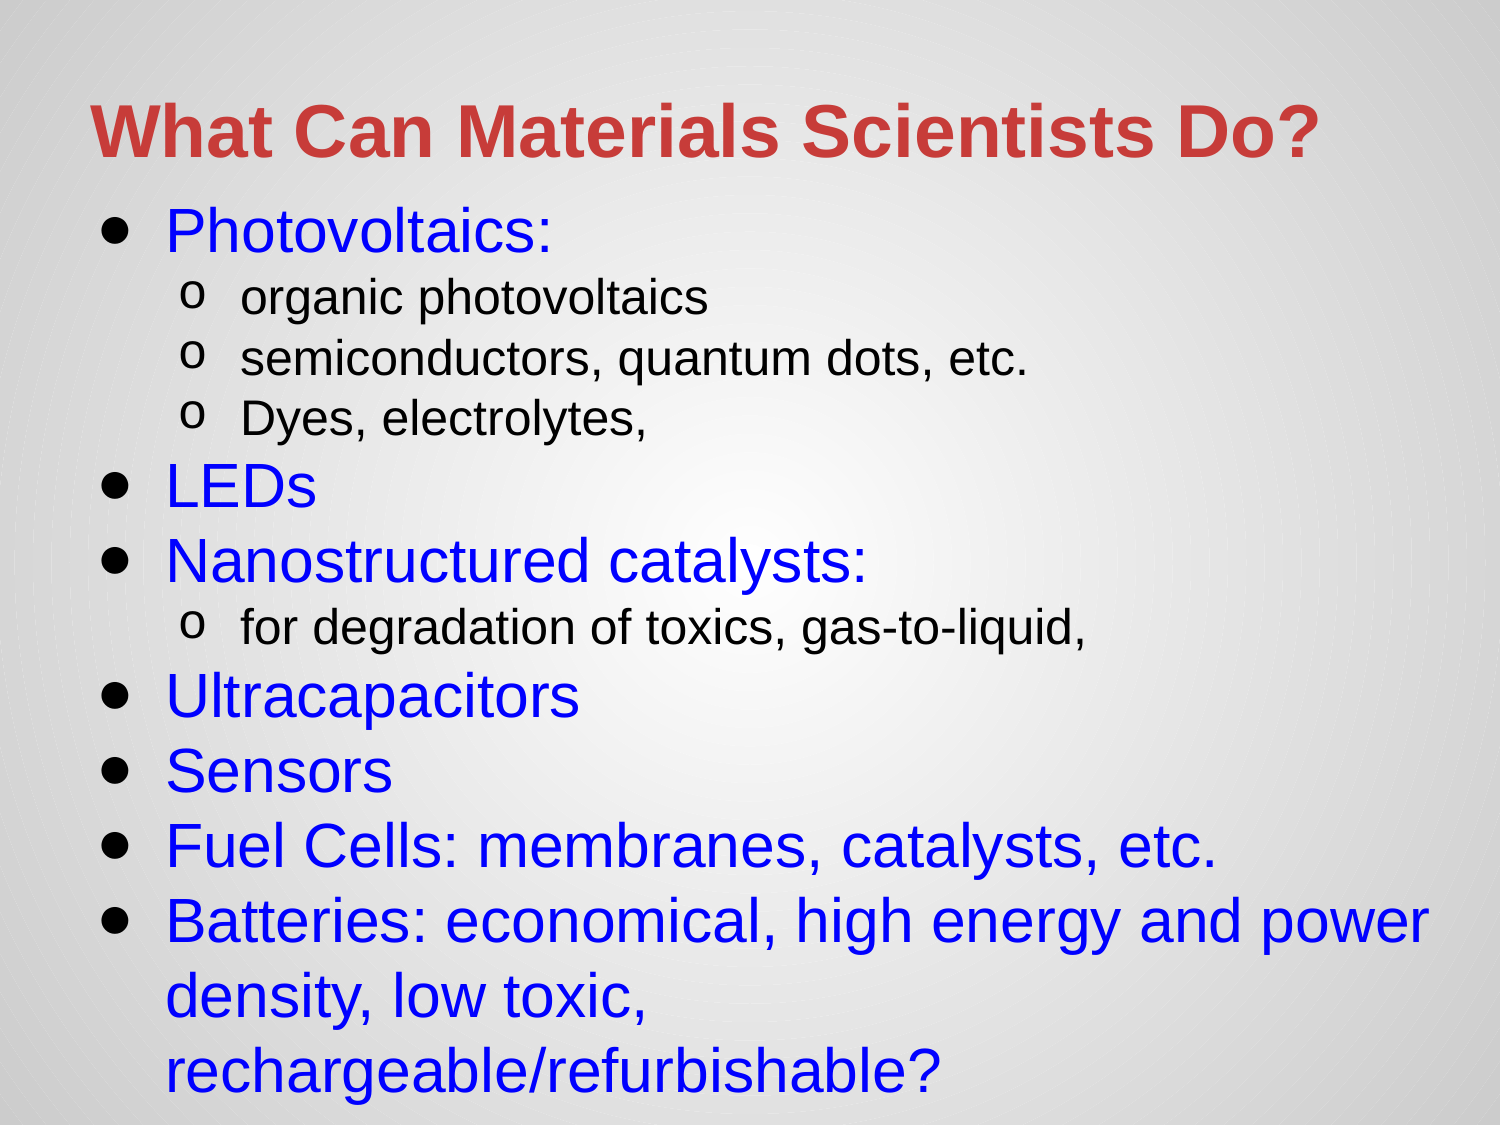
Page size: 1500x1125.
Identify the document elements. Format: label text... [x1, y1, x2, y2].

title What Can Materials Scientists Do? [75, 24, 1425, 174]
list Photovoltaics: organic photovoltaics semiconductors, quantum dots, etc. Dyes, electrolytes, LEDs Nanostructured catalysts: for degradation of toxics, gas-to-liquid, Ultracapacitors Sensors Fuel Cells: membranes, catalysts, etc. Batteries: economical, high energy and power density, low toxic, rechargeable/refurbishable? [75, 174, 1451, 985]
